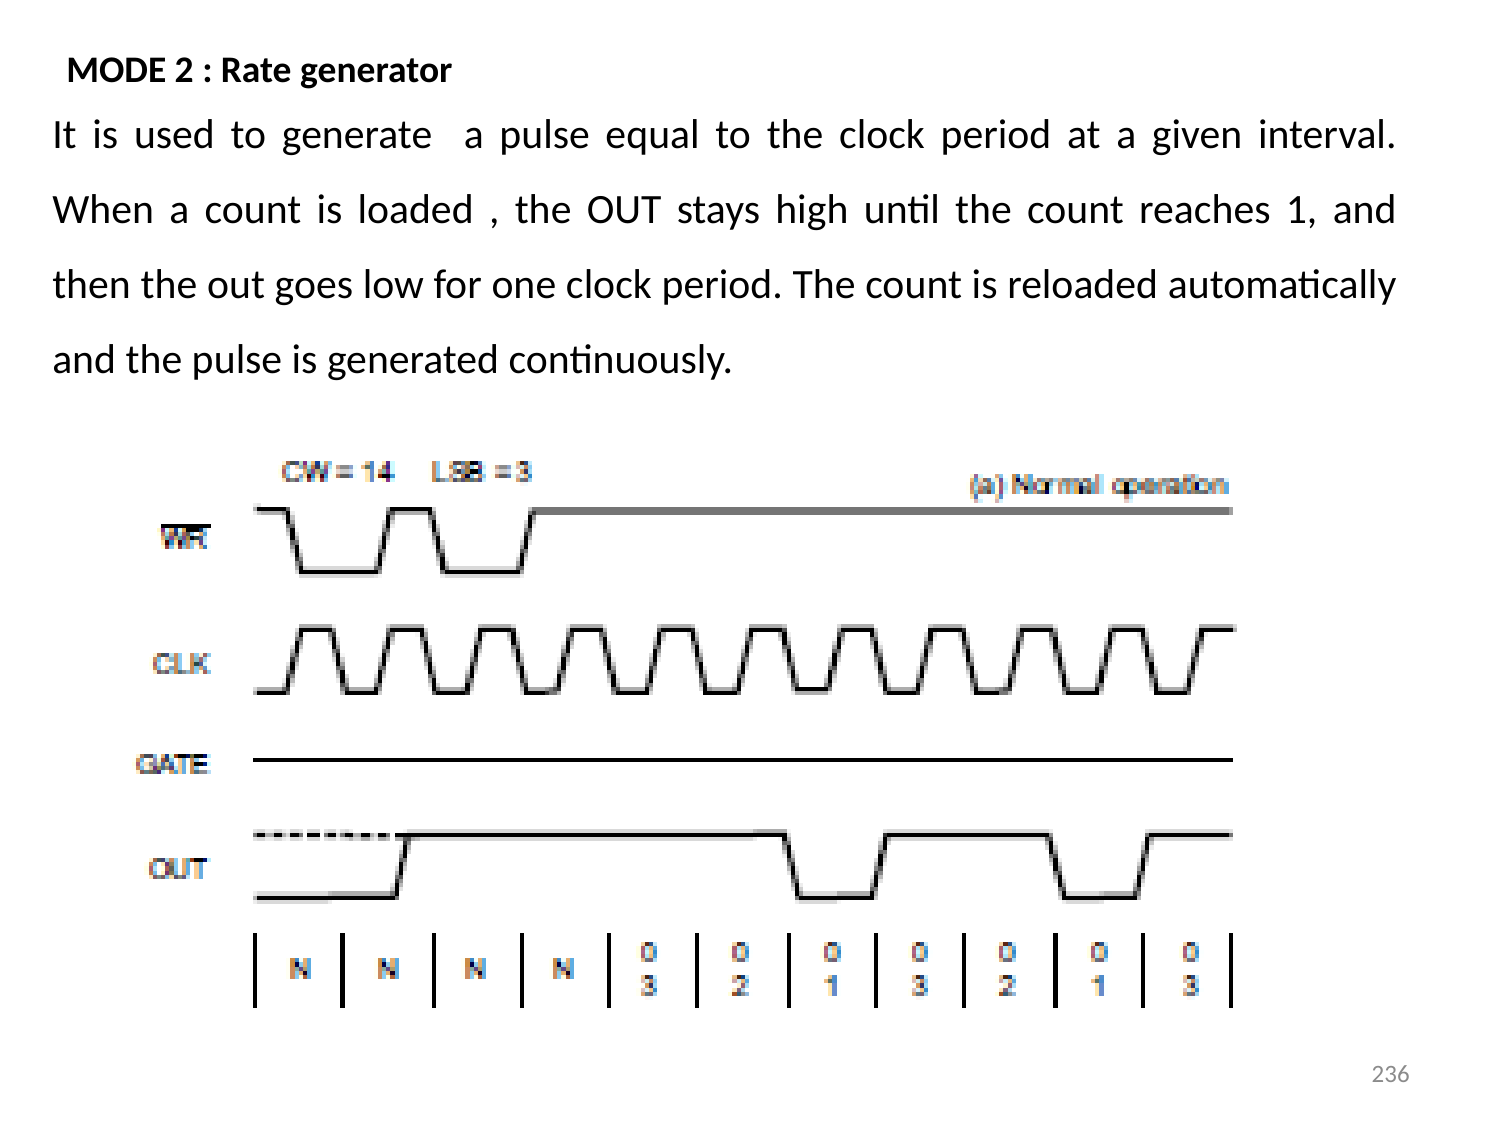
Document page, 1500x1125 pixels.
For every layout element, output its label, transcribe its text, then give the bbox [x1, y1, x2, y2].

text_box It is used to generate a pulse equal to the clock period at a given interval. When a count is loaded , the OUT stays high until the count reaches 1, and then the out goes low for one clock period. The count is reloaded automatically and the pulse is generated continuously. [37, 74, 1413, 390]
picture [99, 449, 1276, 1034]
slide_number 236 [1074, 1042, 1425, 1103]
text_box MODE 2 : Rate generator [51, 37, 469, 74]
